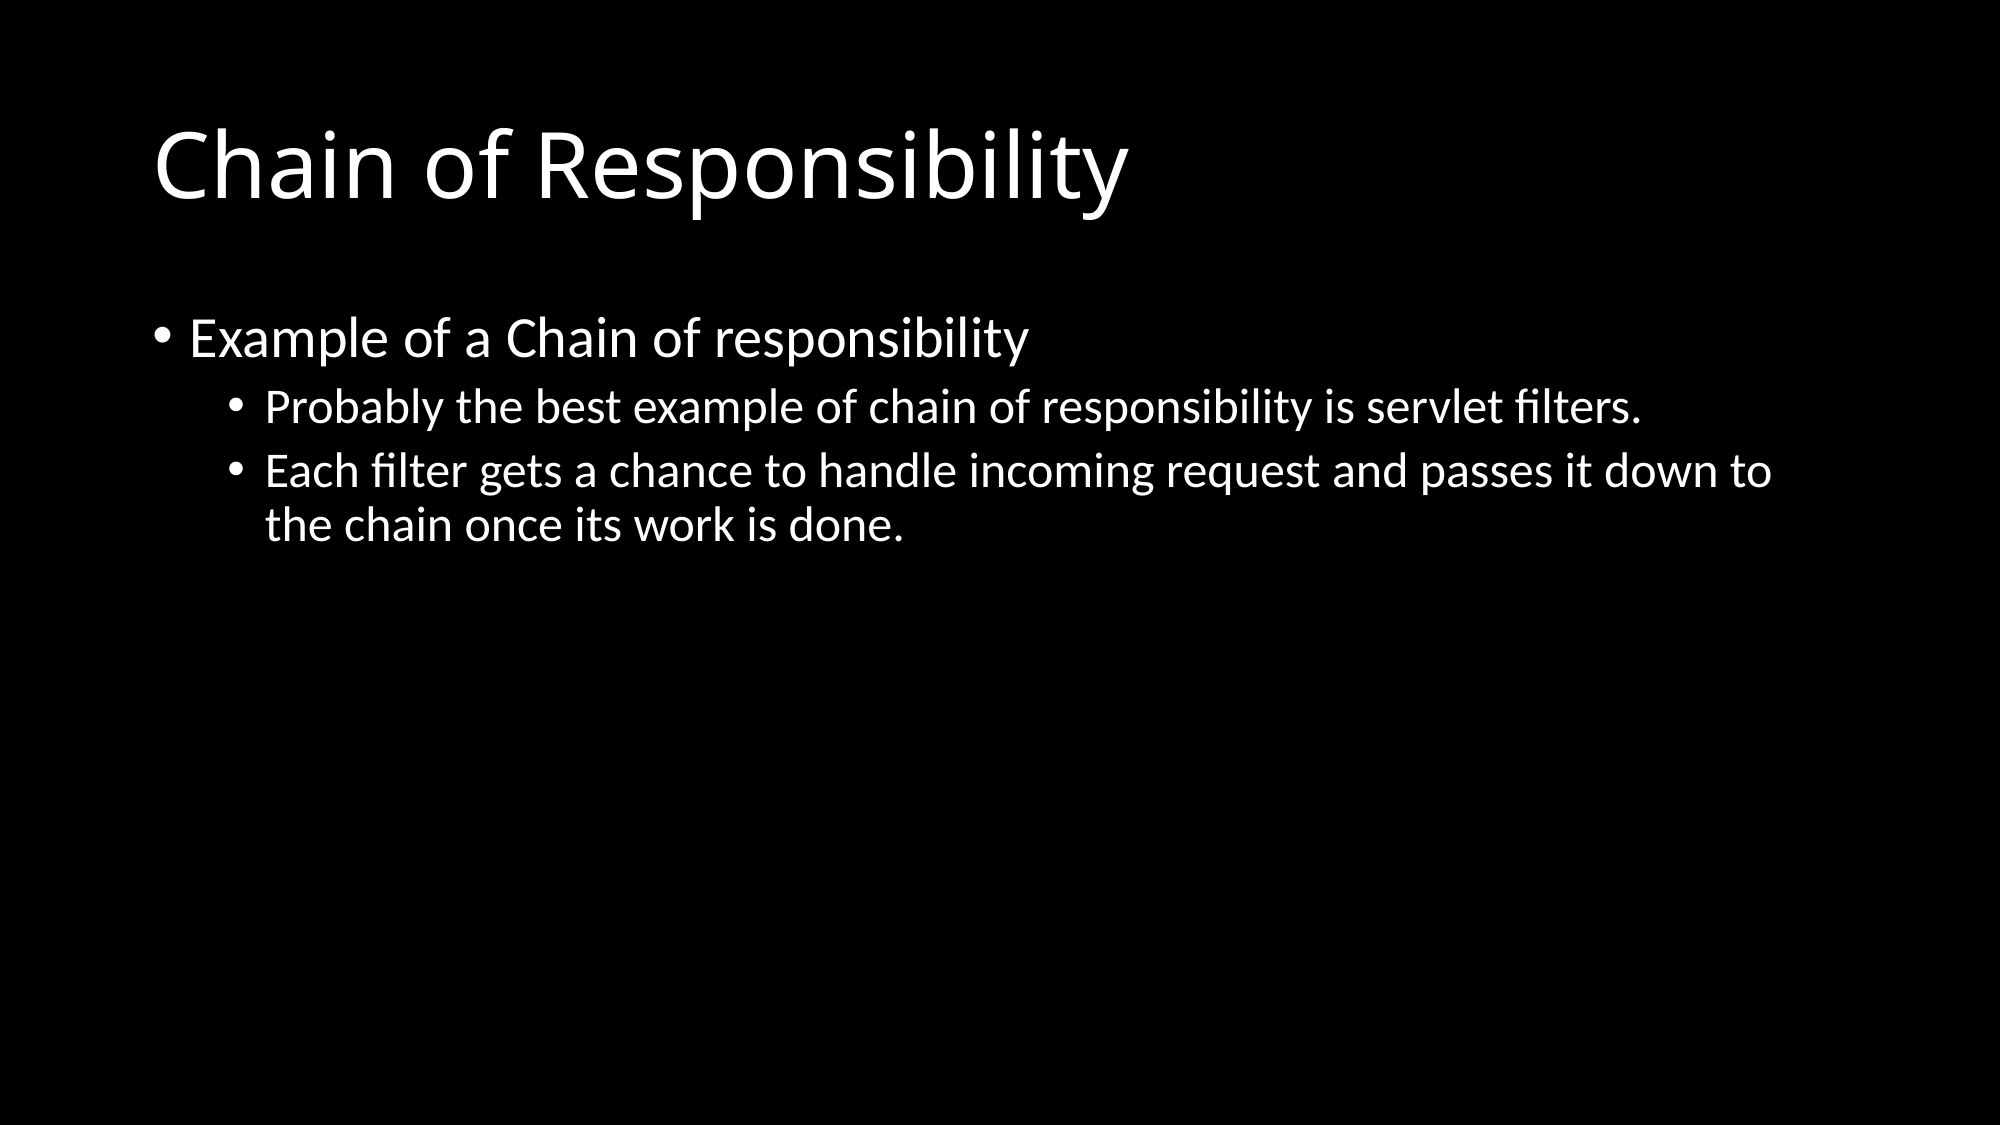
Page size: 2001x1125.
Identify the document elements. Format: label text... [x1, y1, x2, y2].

title Chain of Responsibility [137, 59, 1863, 278]
list Example of a Chain of responsibility Probably the best example of chain of responsibility is servlet filters. Each filter gets a chance to handle incoming request and passes it down to the chain once its work is done. [137, 299, 1863, 1014]
